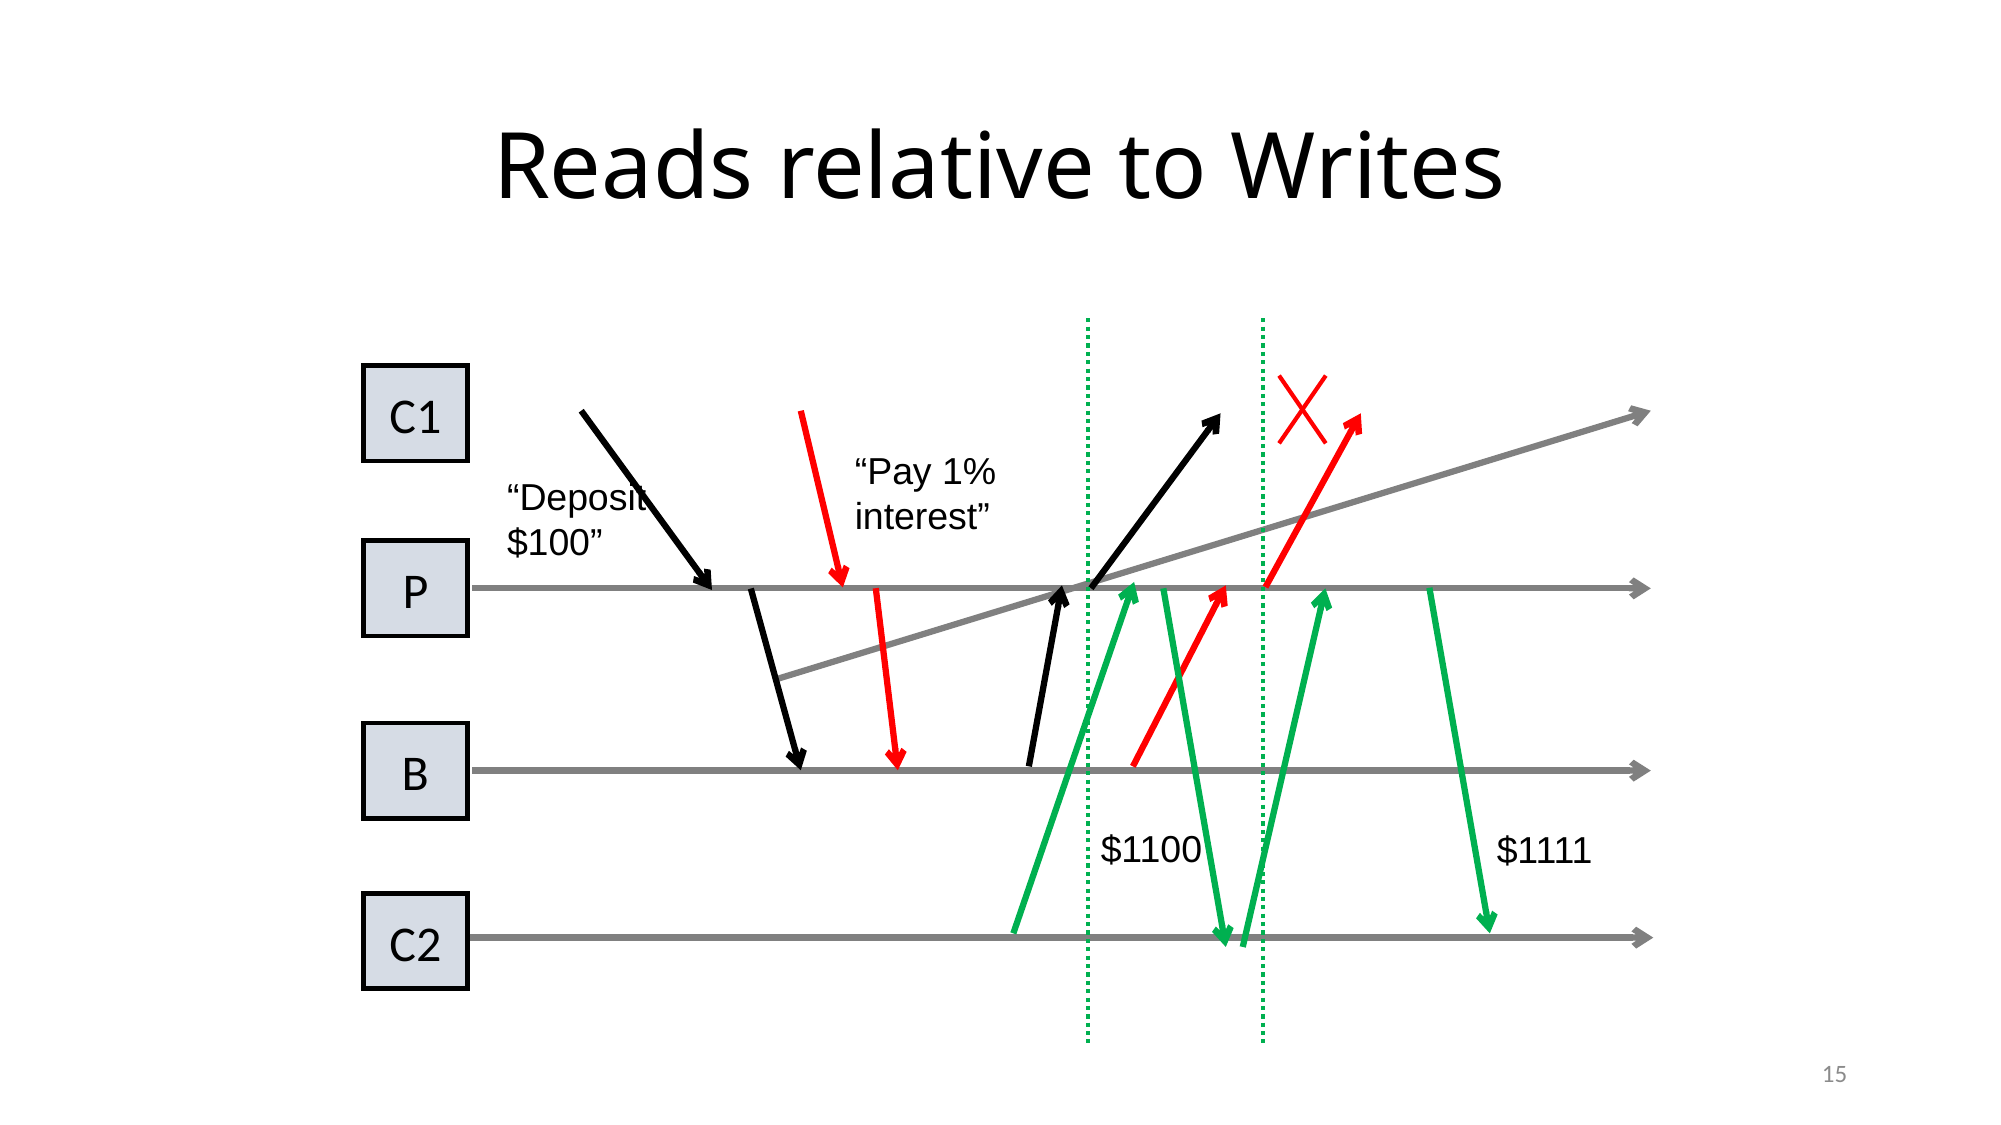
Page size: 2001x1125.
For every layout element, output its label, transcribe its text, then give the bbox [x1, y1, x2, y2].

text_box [1264, 410, 1279, 414]
text_box B [363, 722, 468, 819]
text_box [1089, 410, 1263, 414]
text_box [1135, 585, 1226, 767]
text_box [800, 410, 843, 588]
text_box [467, 410, 581, 414]
text_box “Deposit $100” [492, 465, 581, 571]
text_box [1242, 588, 1263, 947]
text_box C2 [363, 893, 468, 989]
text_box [1264, 588, 1326, 947]
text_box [843, 410, 1088, 414]
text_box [1265, 413, 1361, 588]
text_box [1163, 588, 1226, 947]
slide_number 15 [1412, 1042, 1863, 1103]
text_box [712, 410, 800, 414]
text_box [1279, 375, 1326, 444]
title Reads relative to Writes [137, 59, 1863, 278]
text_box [1429, 587, 1490, 934]
text_box C1 [363, 365, 468, 462]
text_box “Pay 1% interest” [854, 439, 997, 545]
text_box $1111 [1496, 818, 1593, 878]
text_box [1013, 581, 1088, 934]
text_box P [363, 540, 468, 637]
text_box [750, 588, 801, 771]
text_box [875, 588, 898, 771]
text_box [581, 410, 712, 590]
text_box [1090, 413, 1221, 585]
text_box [1326, 410, 1651, 414]
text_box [1089, 581, 1135, 934]
text_box $1100 [1135, 817, 1163, 877]
